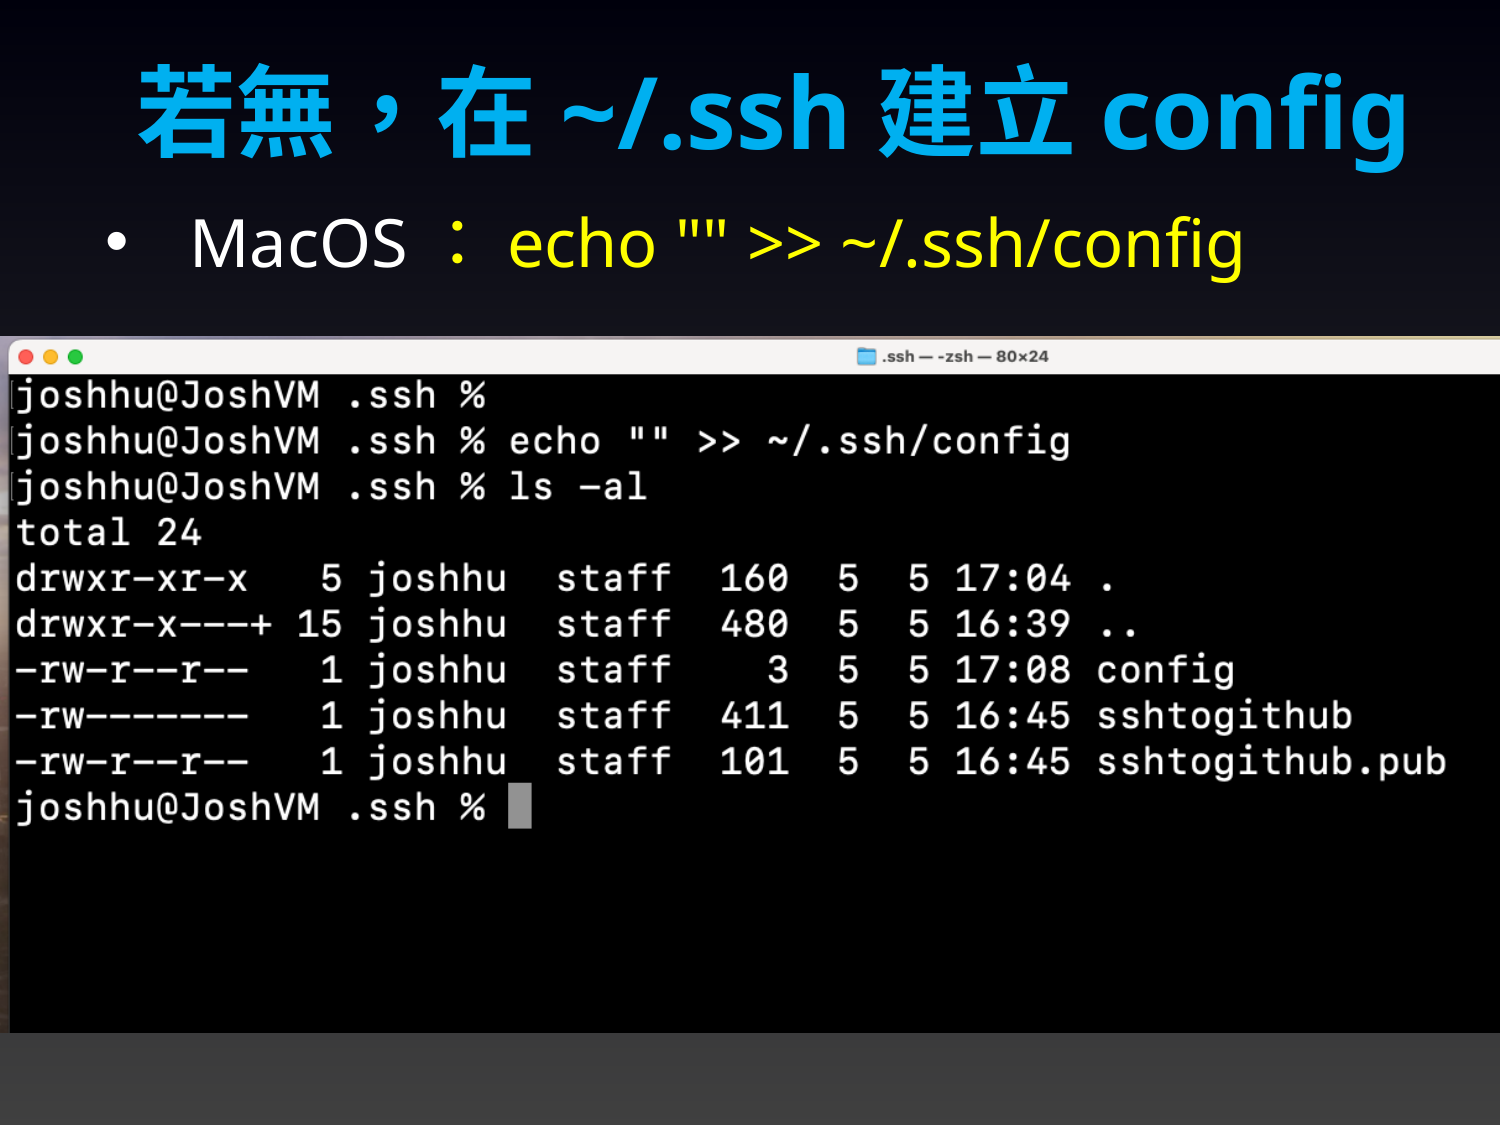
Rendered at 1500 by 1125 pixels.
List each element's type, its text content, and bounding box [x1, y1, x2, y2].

picture [0, 336, 1500, 1034]
text_box 若無，在~/.ssh建立config [121, 22, 1454, 185]
text_box MacOS：echo "" >> ~/.ssh/config [90, 193, 1500, 288]
